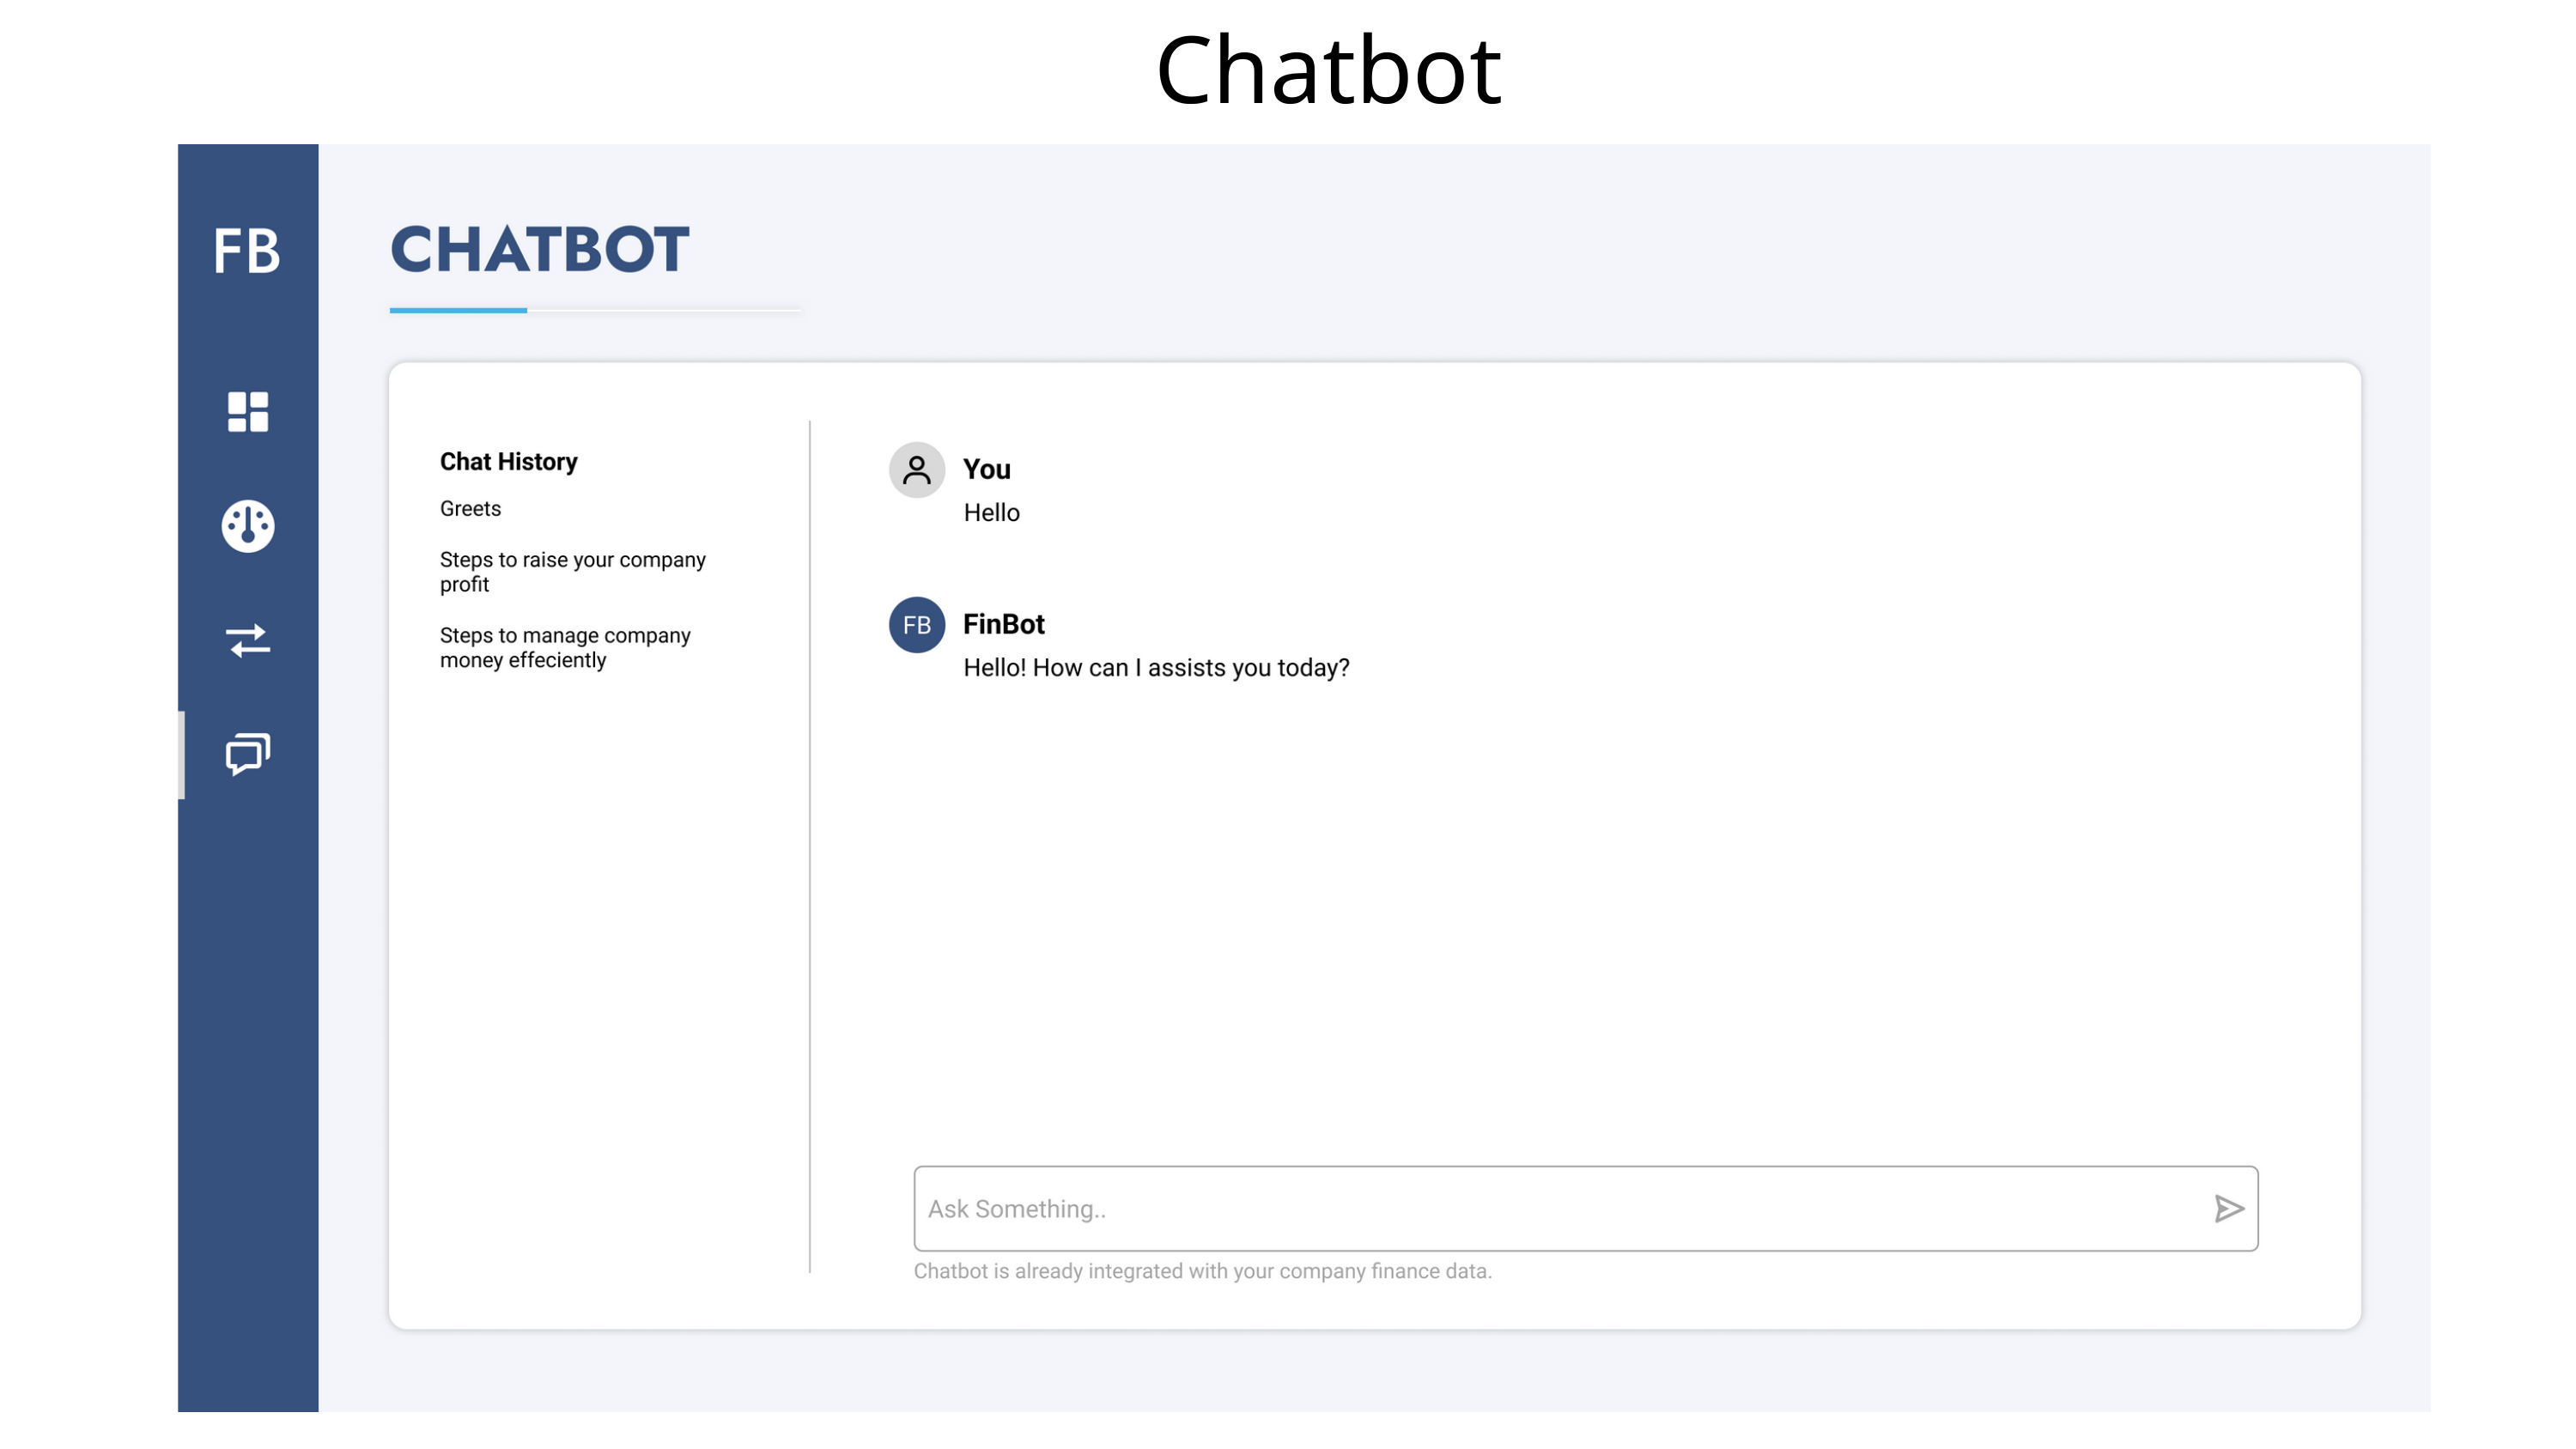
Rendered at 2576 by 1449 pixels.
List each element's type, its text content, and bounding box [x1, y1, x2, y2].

text_box [178, 144, 2432, 1412]
text_box Chatbot [1101, 0, 1557, 123]
